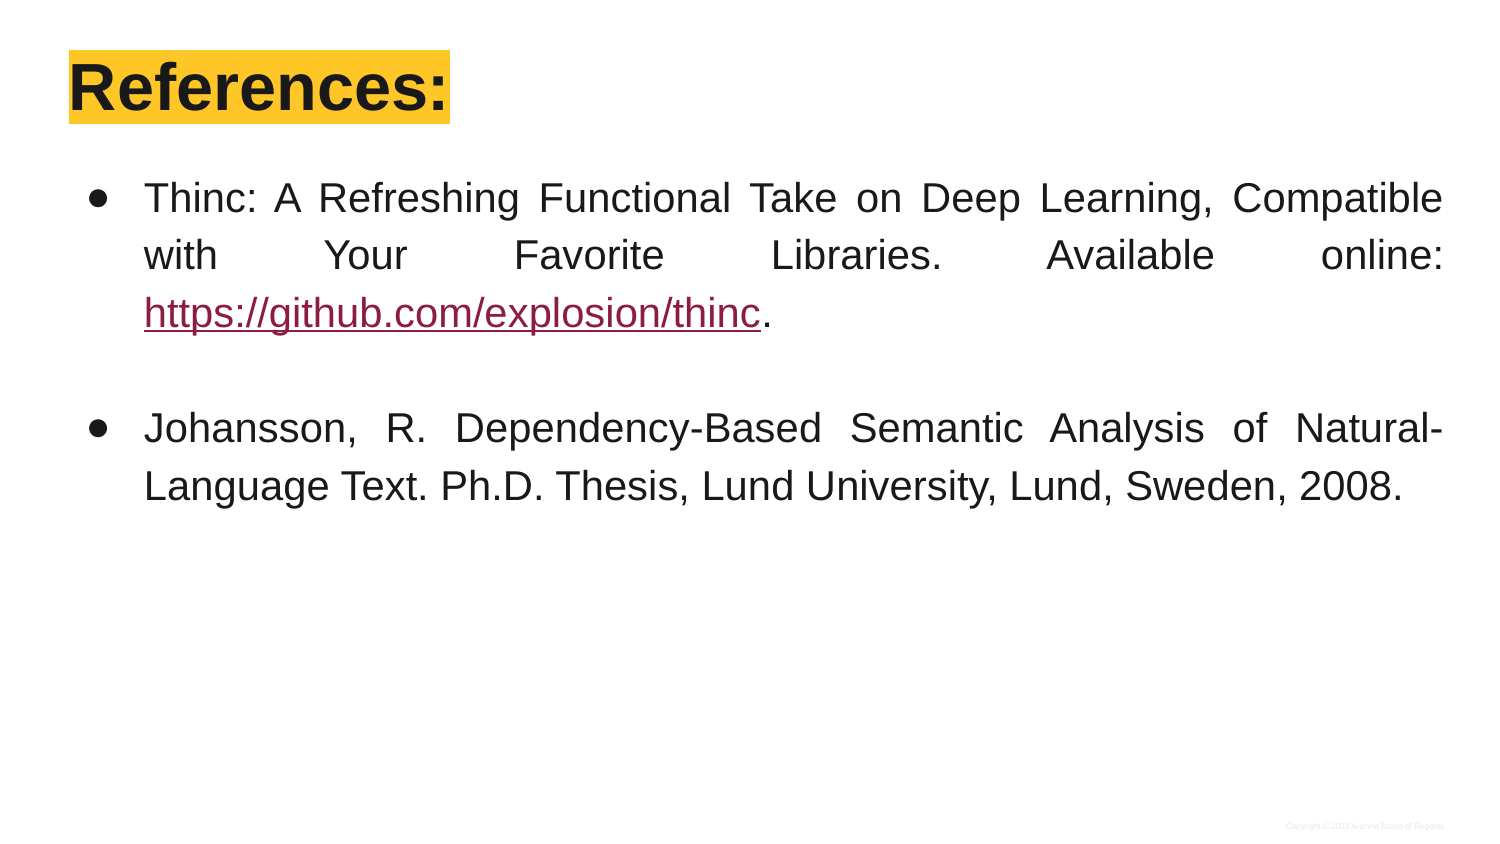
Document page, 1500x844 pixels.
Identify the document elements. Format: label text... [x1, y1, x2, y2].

title References: [68, 52, 1449, 125]
list Thinc: A Refreshing Functional Take on Deep Learning, Compatible with Your Favorite Libraries. Available online: https://github.com/explosion/thinc. Johansson, R. Dependency-Based Semantic Analysis of Natural-Language Text. Ph.D. Thesis, Lund University, Lund, Sweden, 2008. [69, 163, 1445, 792]
